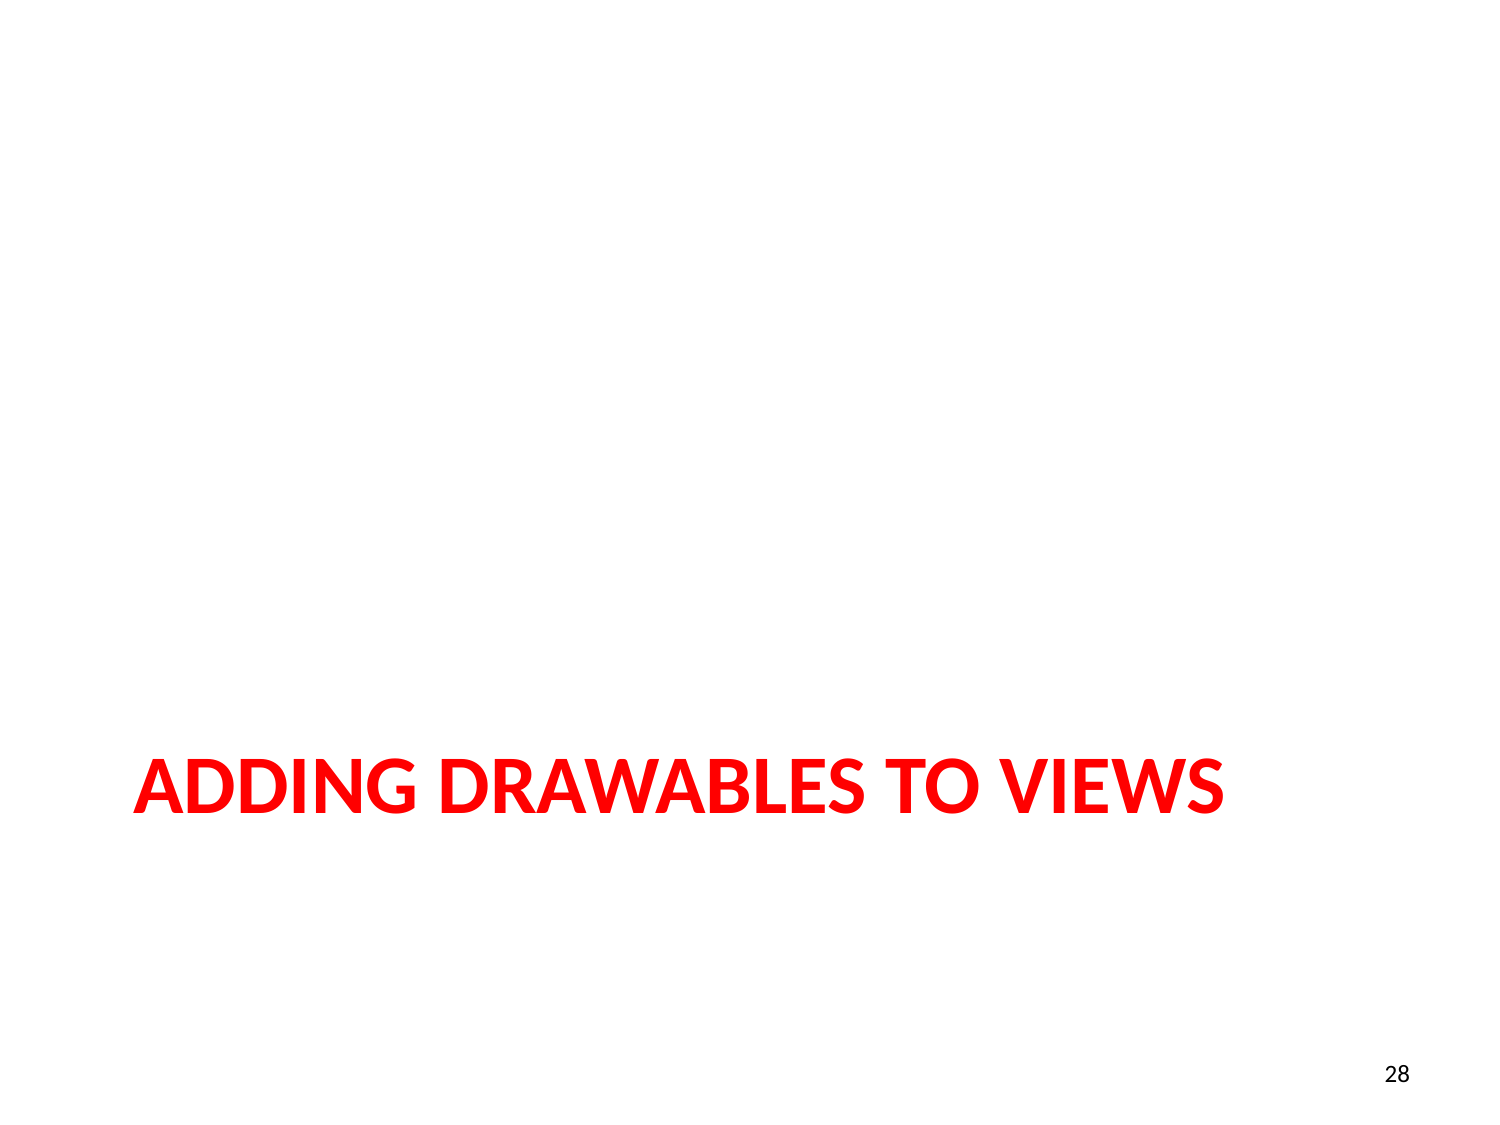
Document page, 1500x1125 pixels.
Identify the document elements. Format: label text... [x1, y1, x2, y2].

title adding drawables to views [118, 722, 1394, 947]
slide_number 28 [1074, 1042, 1425, 1103]
